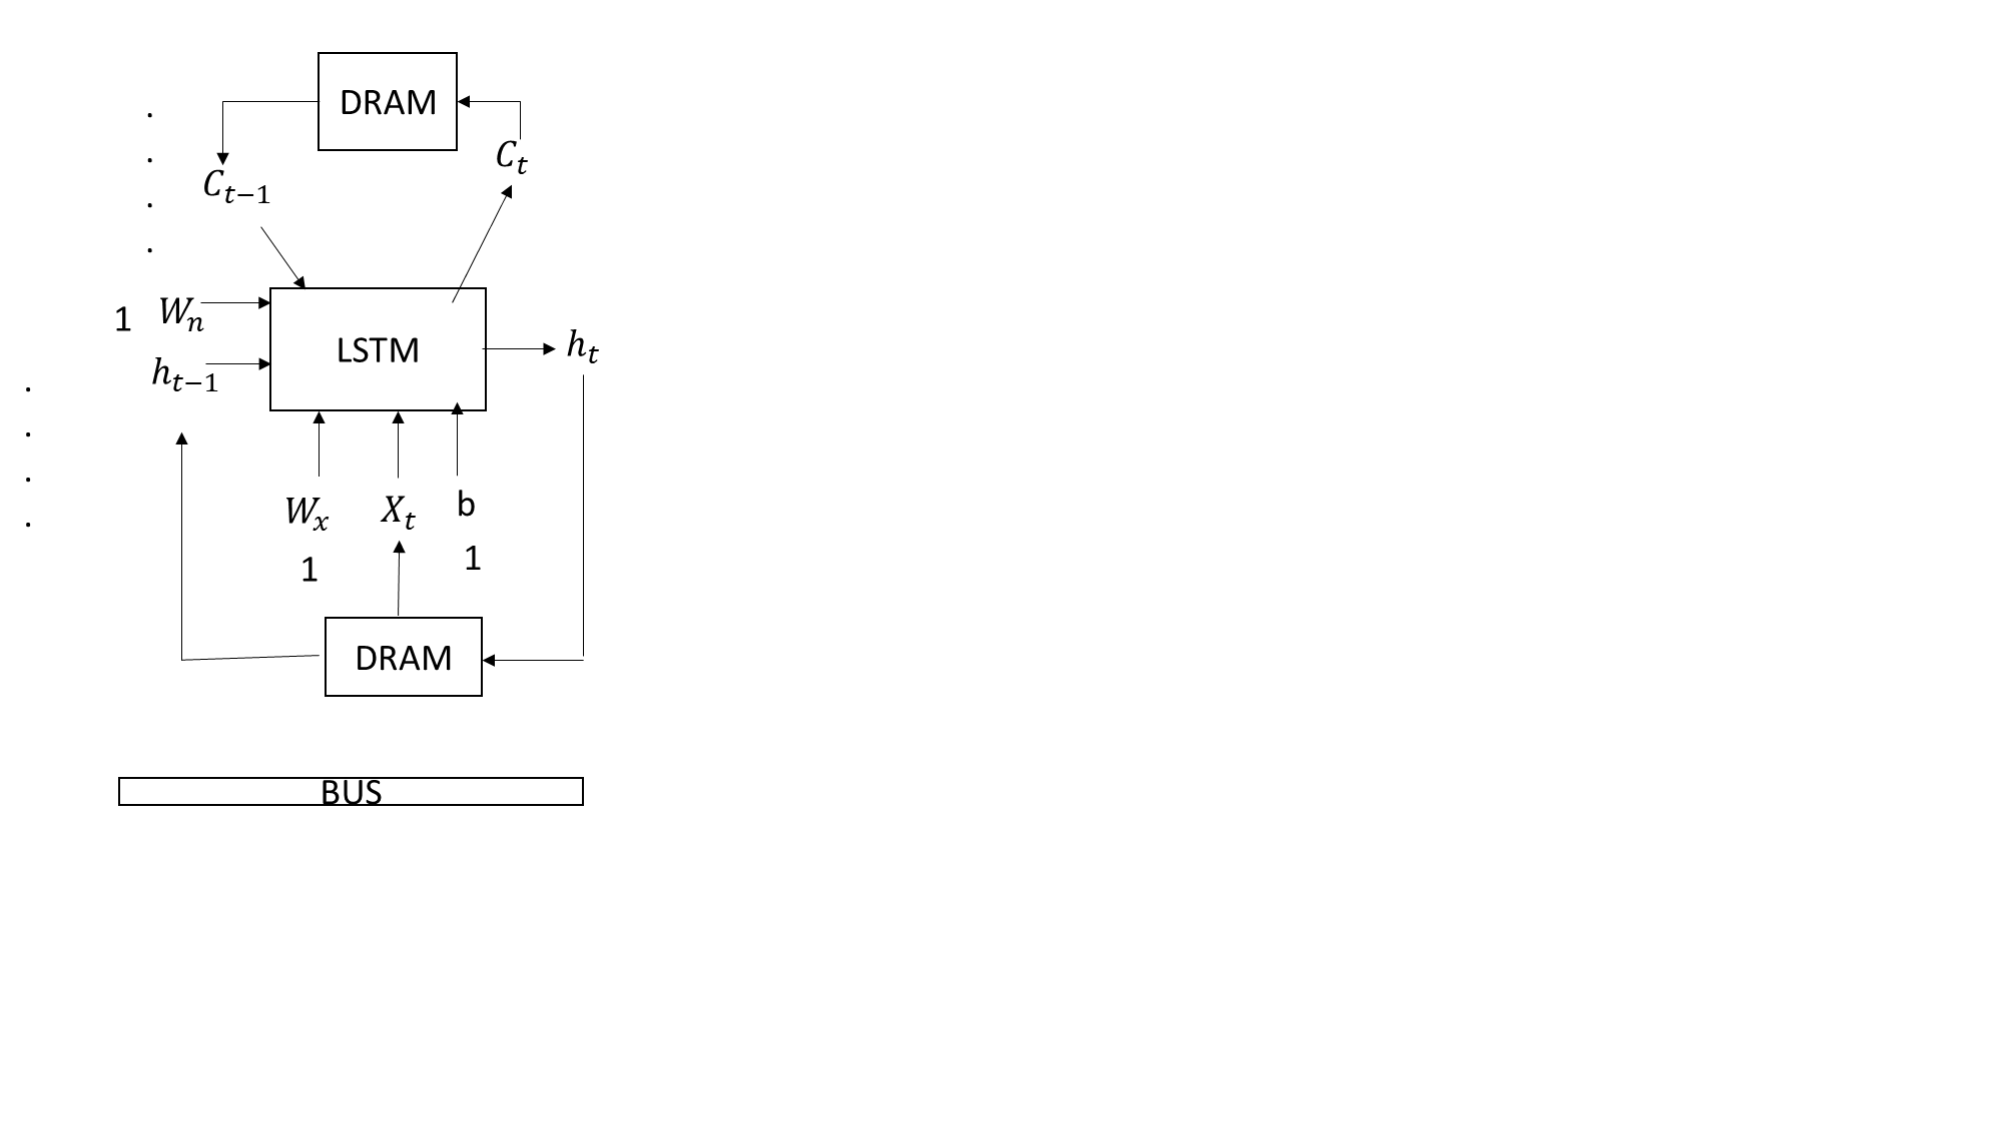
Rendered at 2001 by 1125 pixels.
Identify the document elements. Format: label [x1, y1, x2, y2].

picture [0, 51, 620, 838]
